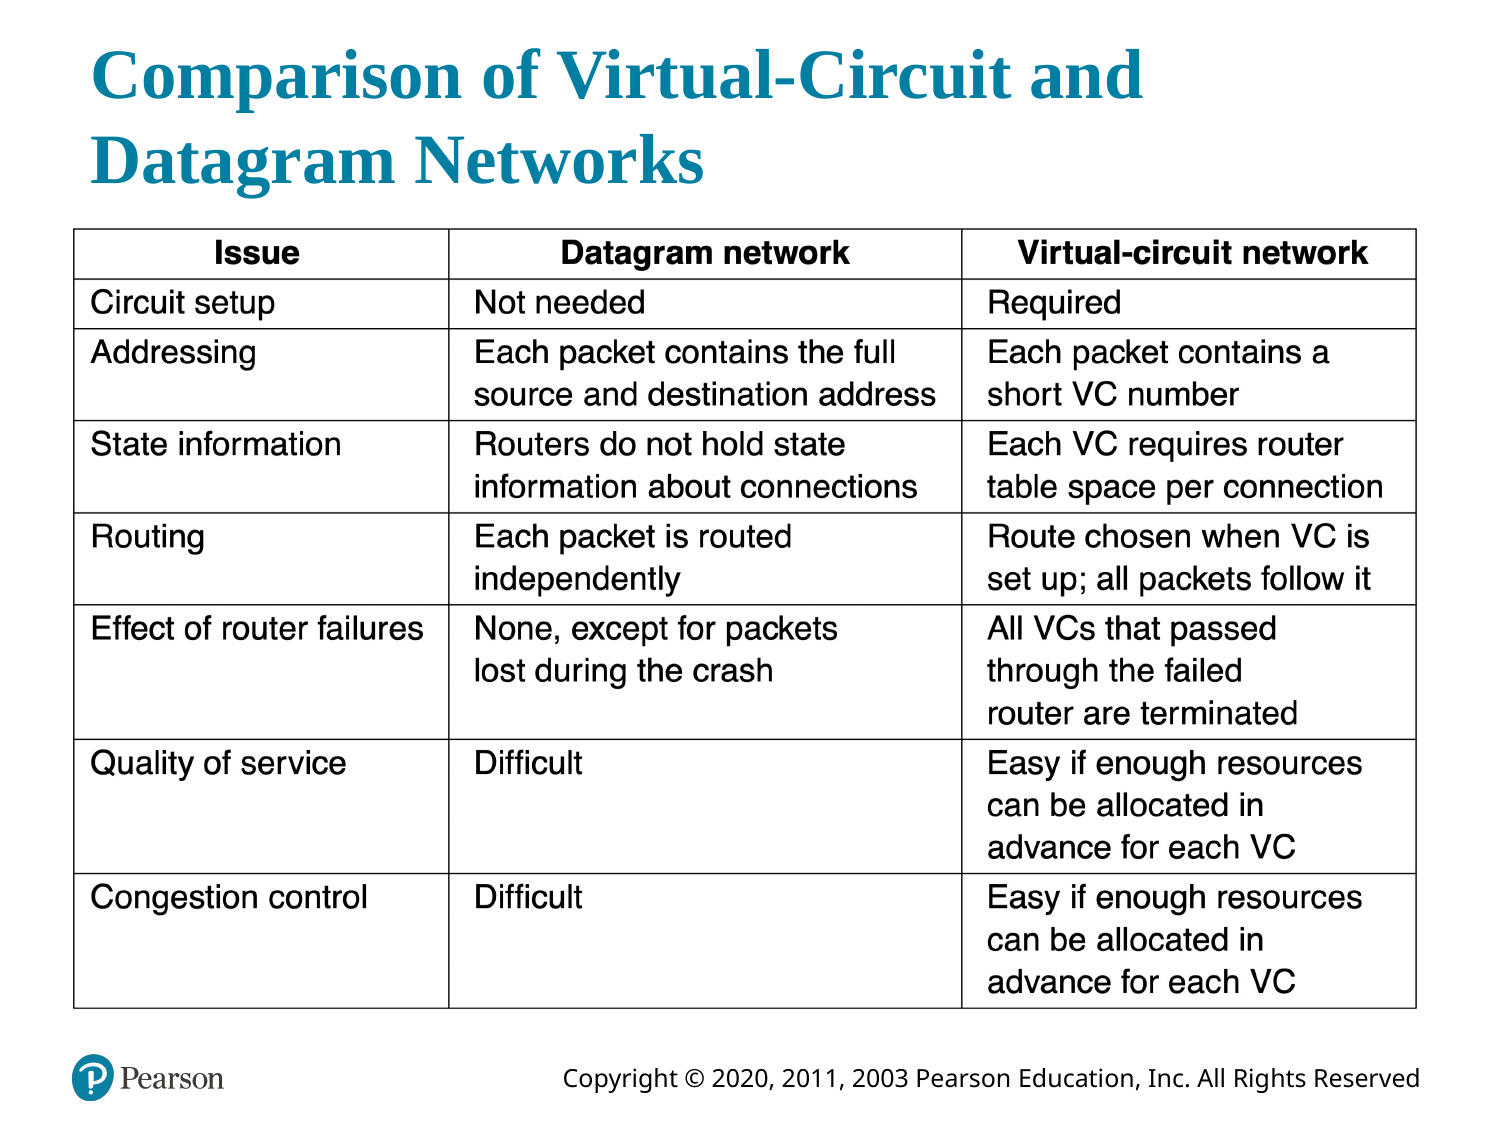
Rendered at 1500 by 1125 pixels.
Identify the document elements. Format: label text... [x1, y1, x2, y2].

picture [72, 1087, 83, 1101]
picture [80, 1063, 106, 1088]
title Comparison of Virtual-Circuit and Datagram Networks [75, 37, 1425, 207]
picture [98, 1054, 224, 1101]
picture [52, 208, 1448, 1036]
picture [72, 1054, 88, 1070]
